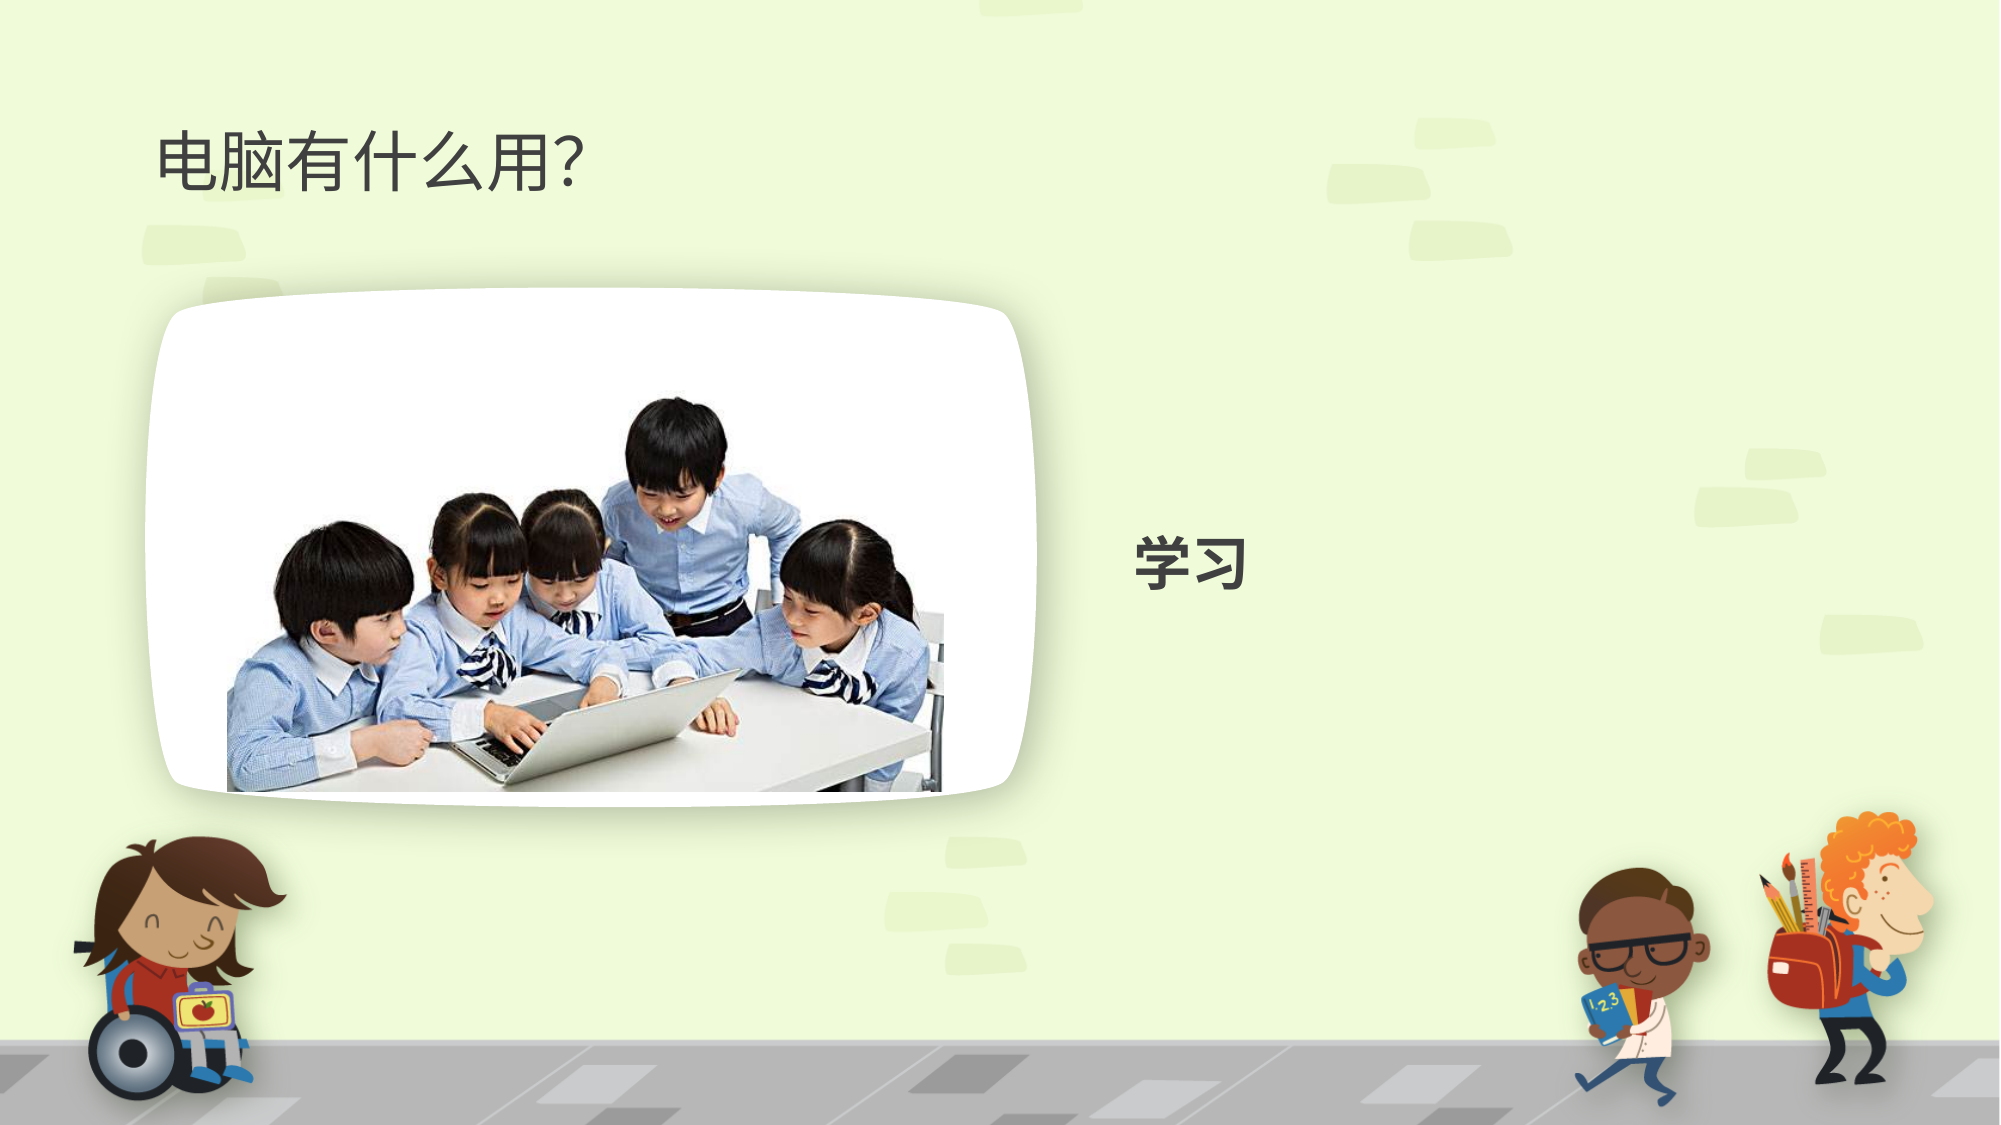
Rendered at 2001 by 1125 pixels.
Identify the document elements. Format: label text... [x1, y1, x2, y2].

title 电脑有什么用？ [137, 30, 1750, 209]
picture [0, 0, 2000, 1125]
text_box 学习 [1118, 527, 1473, 579]
